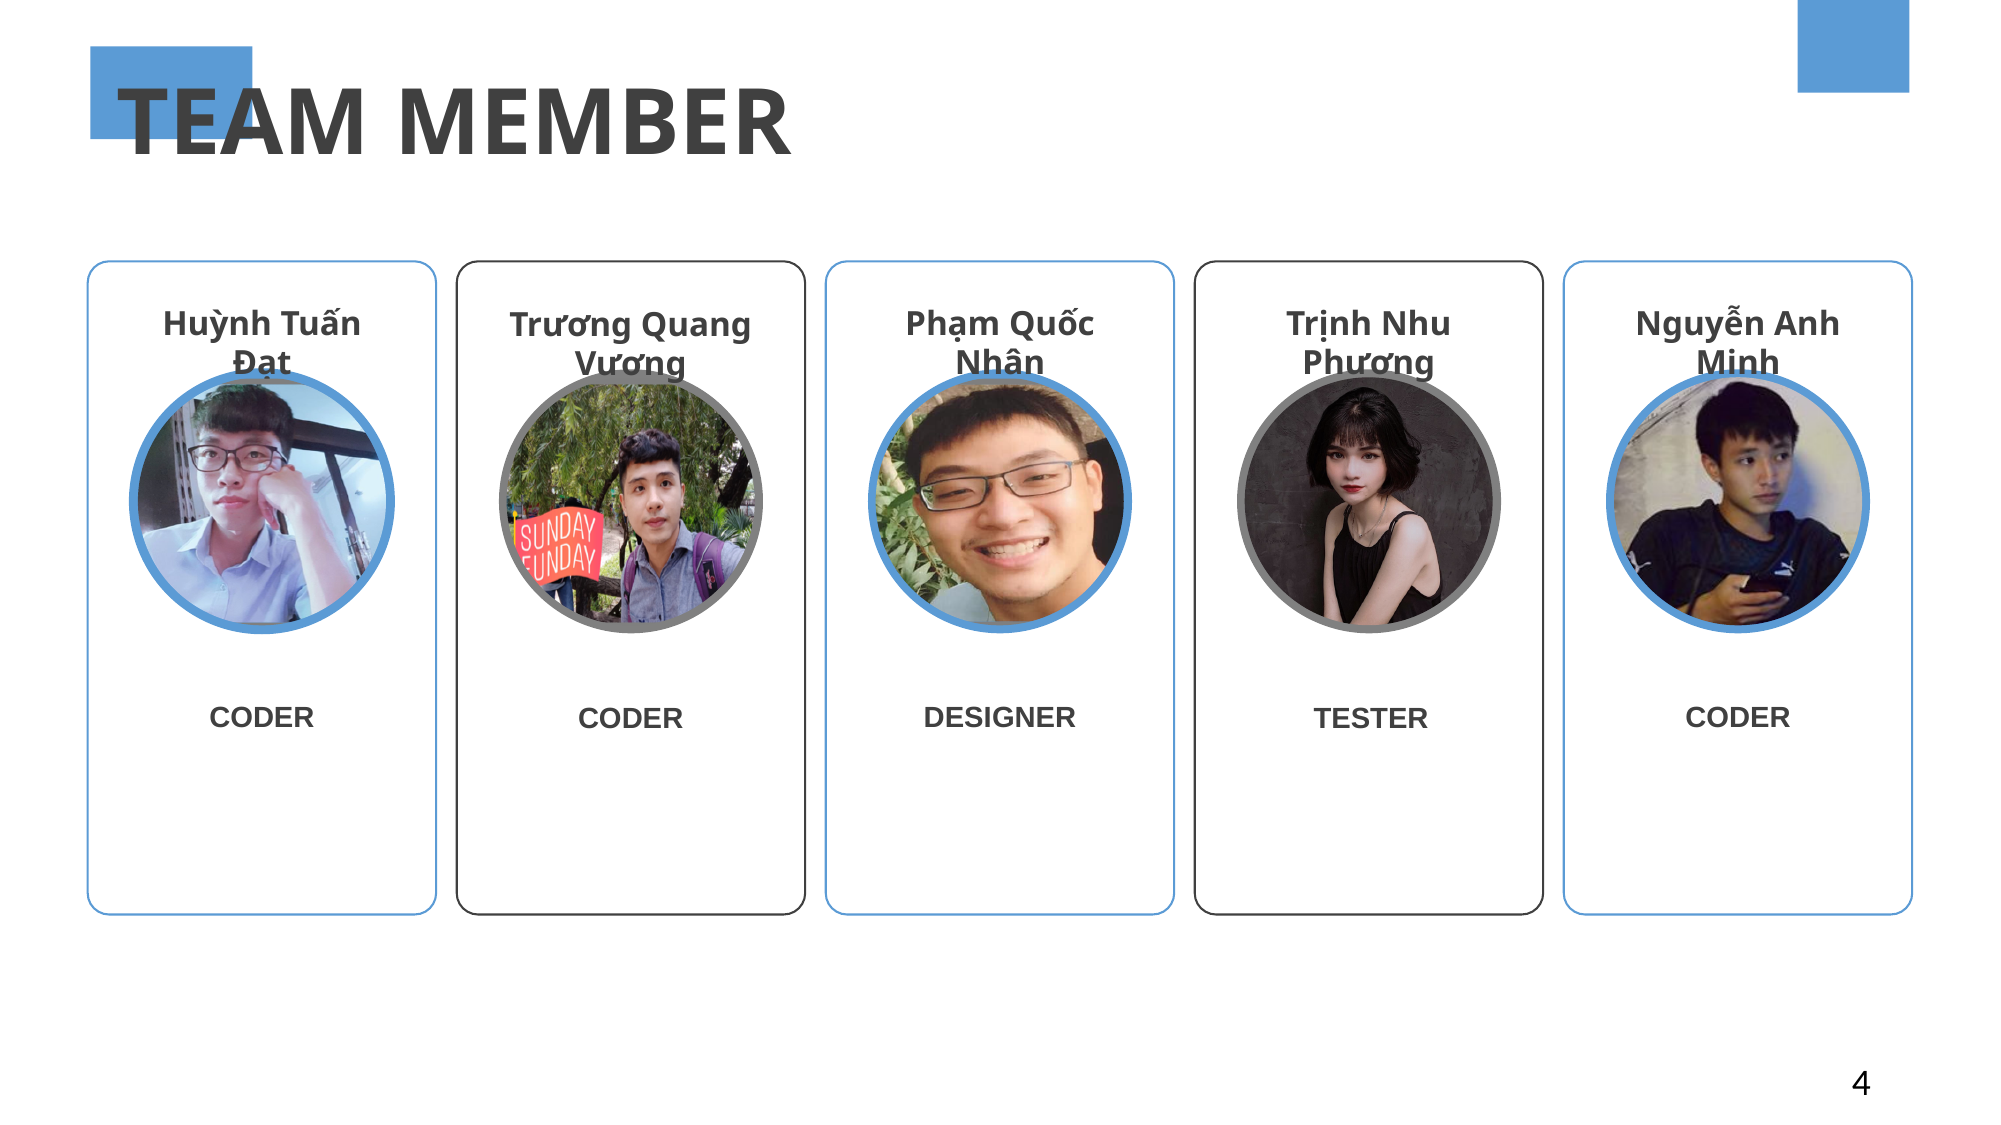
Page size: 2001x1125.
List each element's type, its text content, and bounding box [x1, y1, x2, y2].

text_box Huỳnh Tuấn Đạt [141, 302, 383, 377]
text_box [89, 45, 253, 140]
text_box [1797, 0, 1911, 94]
text_box [1562, 260, 1914, 916]
picture [1614, 377, 1863, 626]
text_box Nguyễn Anh Minh [1611, 302, 1865, 382]
picture [875, 377, 1124, 626]
text_box TESTER [1238, 694, 1503, 735]
picture [1244, 377, 1493, 626]
text_box Trương Quang Vương [464, 303, 798, 383]
text_box TEAM MEMBER [116, 63, 1884, 174]
text_box Phạm Quốc Nhân [879, 302, 1121, 377]
text_box [1193, 260, 1545, 916]
text_box [455, 260, 807, 916]
text_box CODER [1606, 693, 1870, 734]
text_box [86, 260, 438, 916]
picture [137, 377, 386, 626]
text_box DESIGNER [867, 693, 1132, 734]
text_box 4 [1837, 1050, 1912, 1111]
text_box CODER [498, 694, 763, 735]
picture [506, 377, 755, 626]
text_box Trịnh Nhu Phương [1225, 302, 1513, 382]
text_box [824, 260, 1176, 916]
text_box CODER [129, 693, 394, 734]
